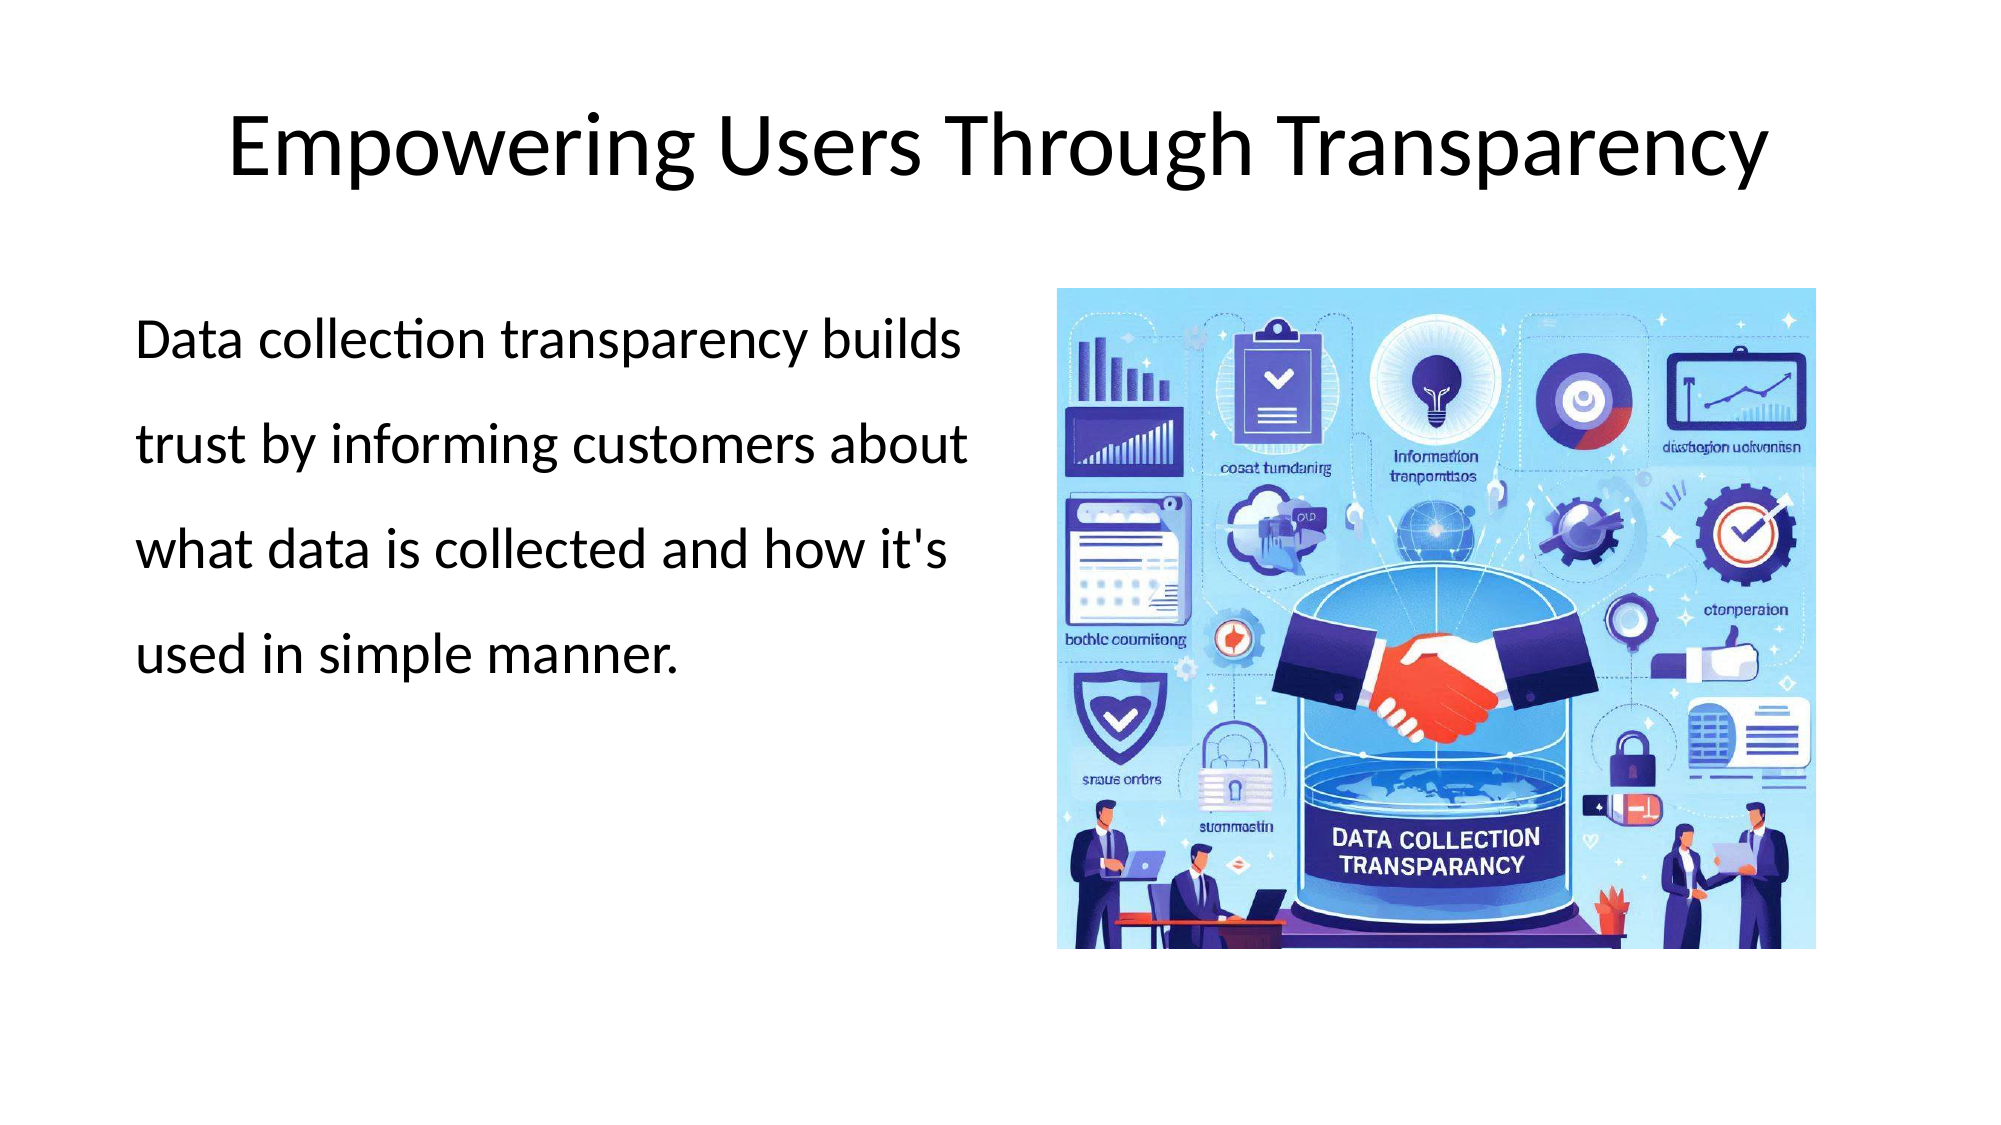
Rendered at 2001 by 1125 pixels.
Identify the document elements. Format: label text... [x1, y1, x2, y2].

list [1056, 288, 1817, 950]
text_box Data collection transparency builds trust by informing customers about what data is collected and how it's used in simple manner. [120, 257, 1013, 693]
title Empowering Users Through Transparency [99, 45, 1900, 233]
